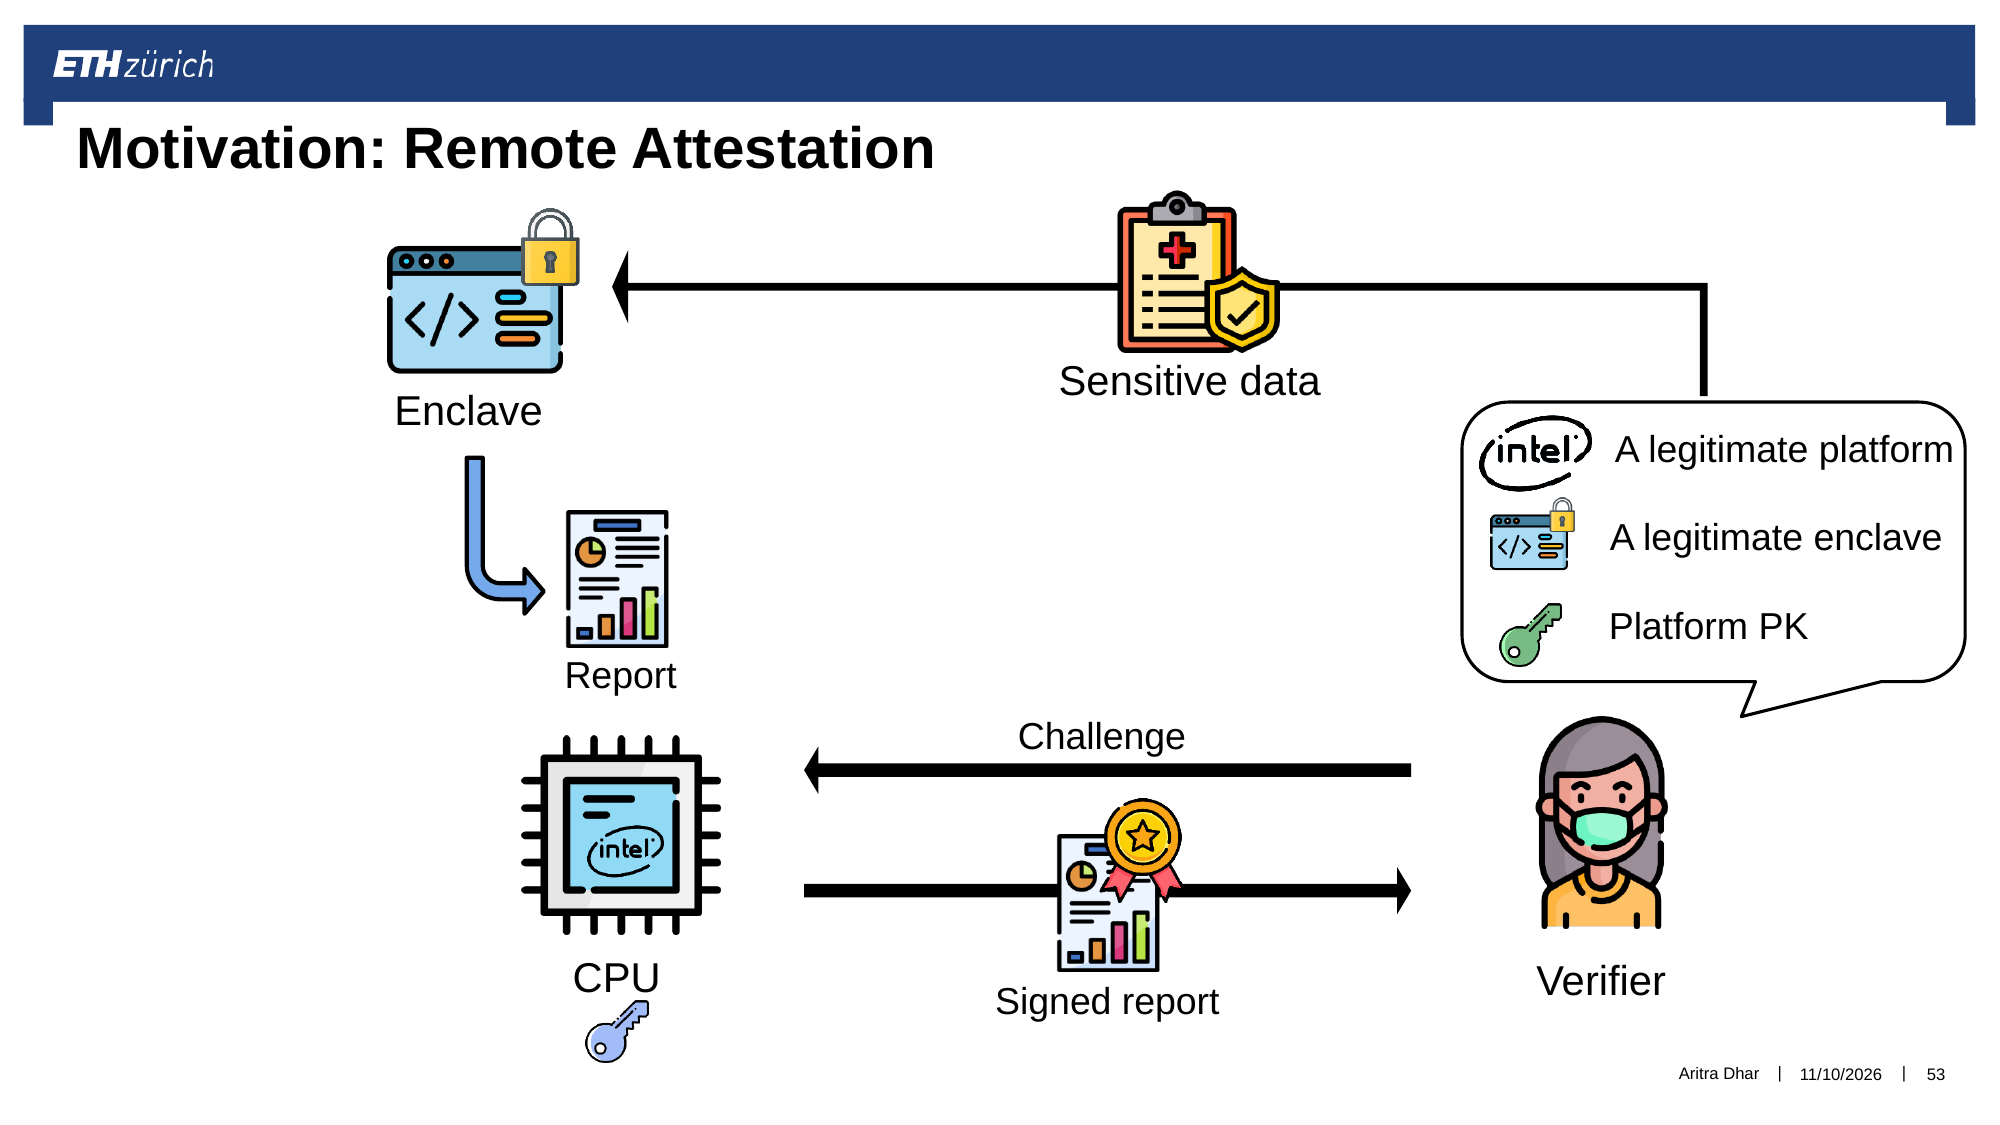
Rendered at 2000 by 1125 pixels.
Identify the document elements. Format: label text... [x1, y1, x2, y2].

text_box A legitimate platform [1600, 417, 1970, 478]
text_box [1043, 185, 1354, 413]
text_box [1459, 399, 1968, 719]
text_box [801, 881, 973, 900]
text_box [978, 797, 1237, 1031]
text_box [521, 735, 721, 1002]
text_box [610, 247, 1038, 326]
text_box [802, 744, 1414, 796]
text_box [386, 208, 589, 434]
text_box Platform PK [1594, 594, 1824, 654]
text_box [464, 455, 543, 616]
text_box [548, 510, 693, 705]
text_box [1357, 280, 1710, 399]
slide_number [1790, 1034, 1892, 1112]
picture [585, 1000, 649, 1063]
slide_number 53 [1906, 1034, 1966, 1112]
picture [1499, 603, 1563, 667]
text_box Challenge [1003, 704, 1201, 765]
text_box [1241, 864, 1413, 917]
text_box A legitimate enclave [1595, 505, 1958, 566]
footer Aritra Dhar [999, 1034, 1760, 1111]
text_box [1489, 496, 1580, 581]
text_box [1494, 715, 1708, 1013]
picture [1479, 396, 1593, 510]
title Motivation: Remote Attestation [53, 101, 1946, 262]
